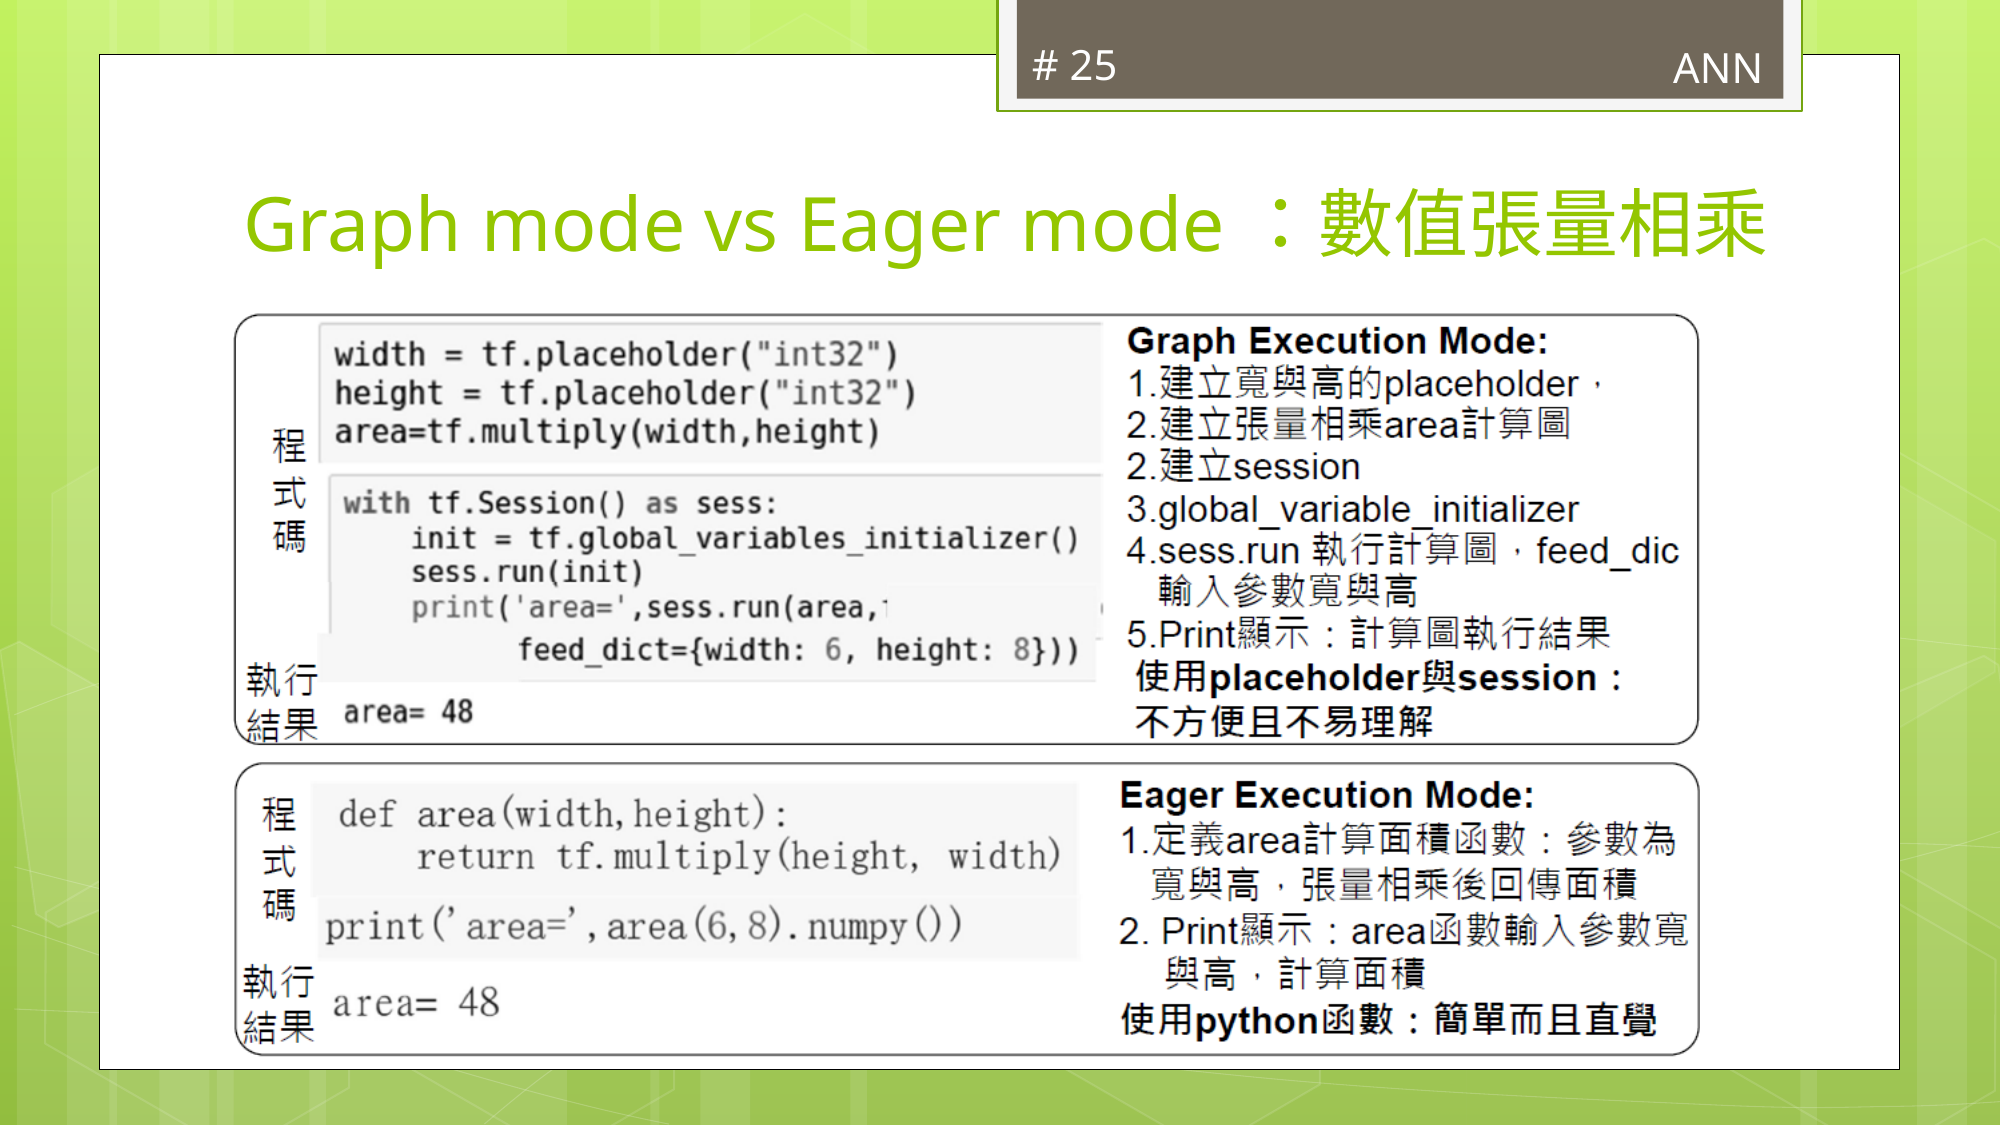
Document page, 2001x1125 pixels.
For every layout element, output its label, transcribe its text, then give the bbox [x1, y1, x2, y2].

slide_number ANN [1311, 36, 1779, 97]
title Graph mode vs Eager mode：數值張量相乘 [228, 168, 1836, 357]
slide_number # 25 [1016, 36, 1309, 97]
picture [227, 310, 1711, 1058]
